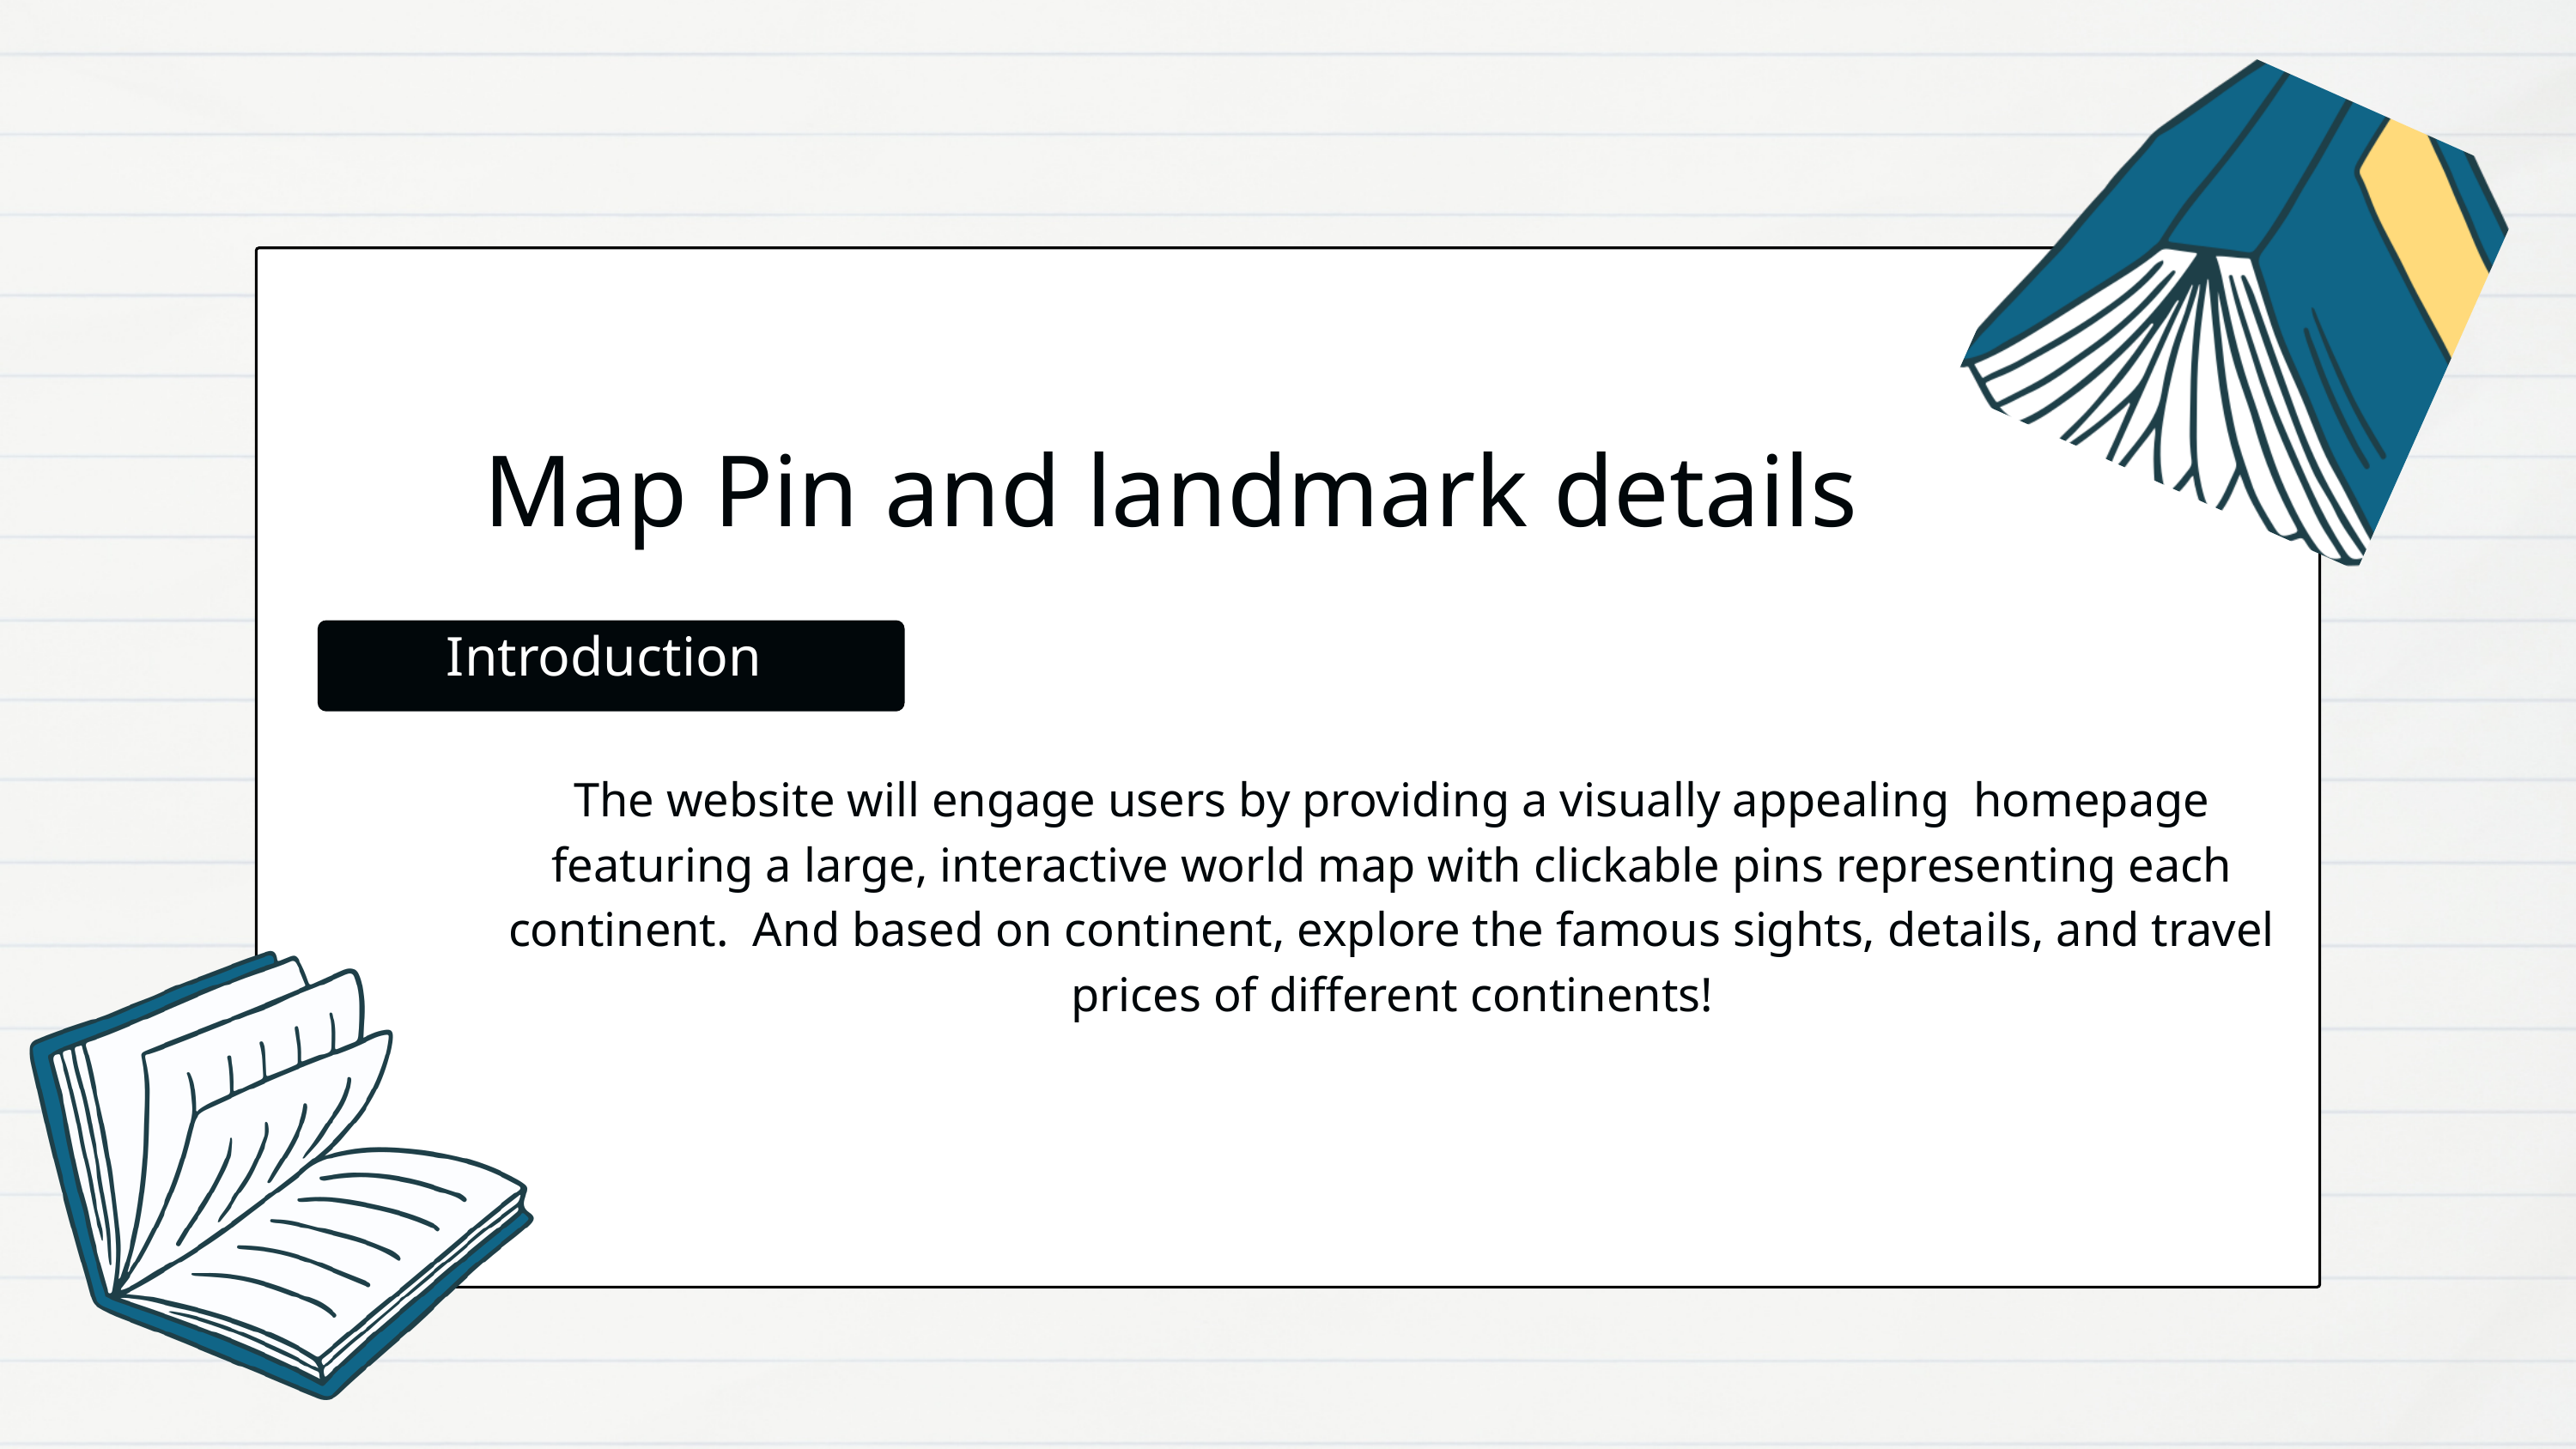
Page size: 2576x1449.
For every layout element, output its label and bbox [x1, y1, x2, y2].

text_box [29, 950, 535, 1401]
text_box [2014, 0, 2530, 571]
text_box [317, 620, 905, 712]
text_box [256, 247, 2320, 1288]
text_box [0, 0, 2576, 1449]
